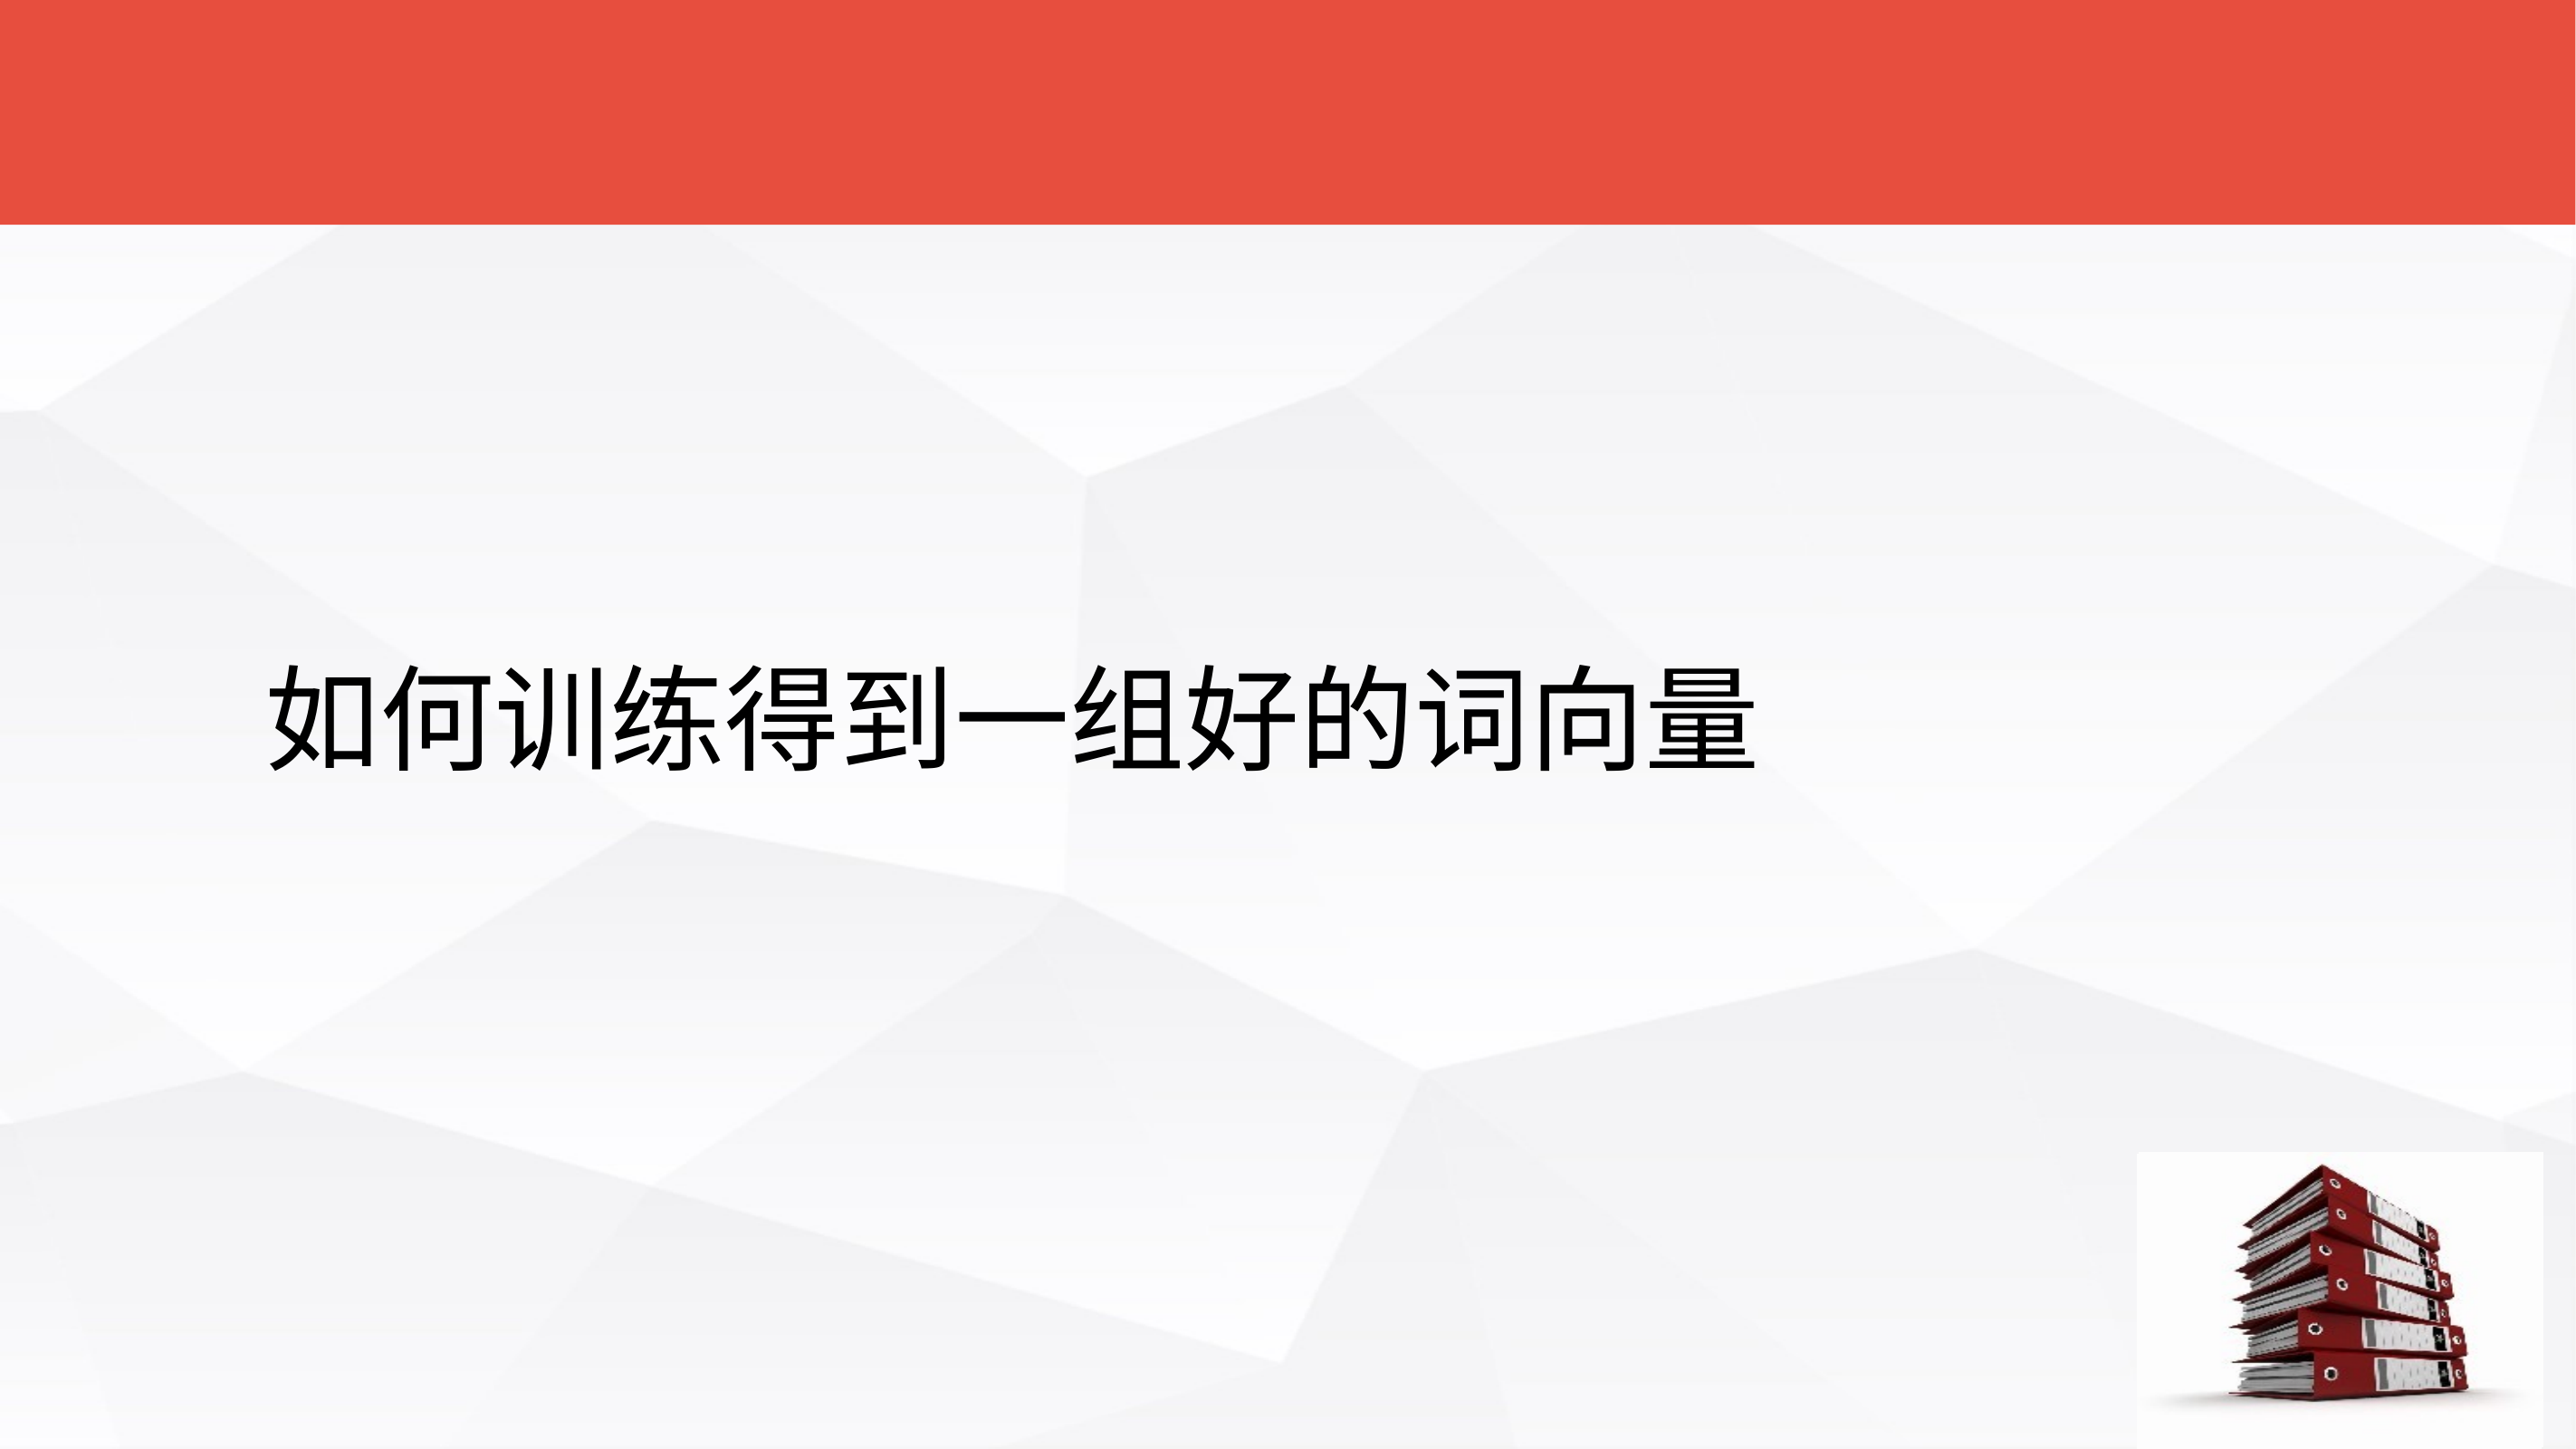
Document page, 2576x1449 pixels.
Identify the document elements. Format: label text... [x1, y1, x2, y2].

picture [0, 226, 2576, 1449]
title 如何训练得到一组好的词向量 [251, 479, 2324, 970]
